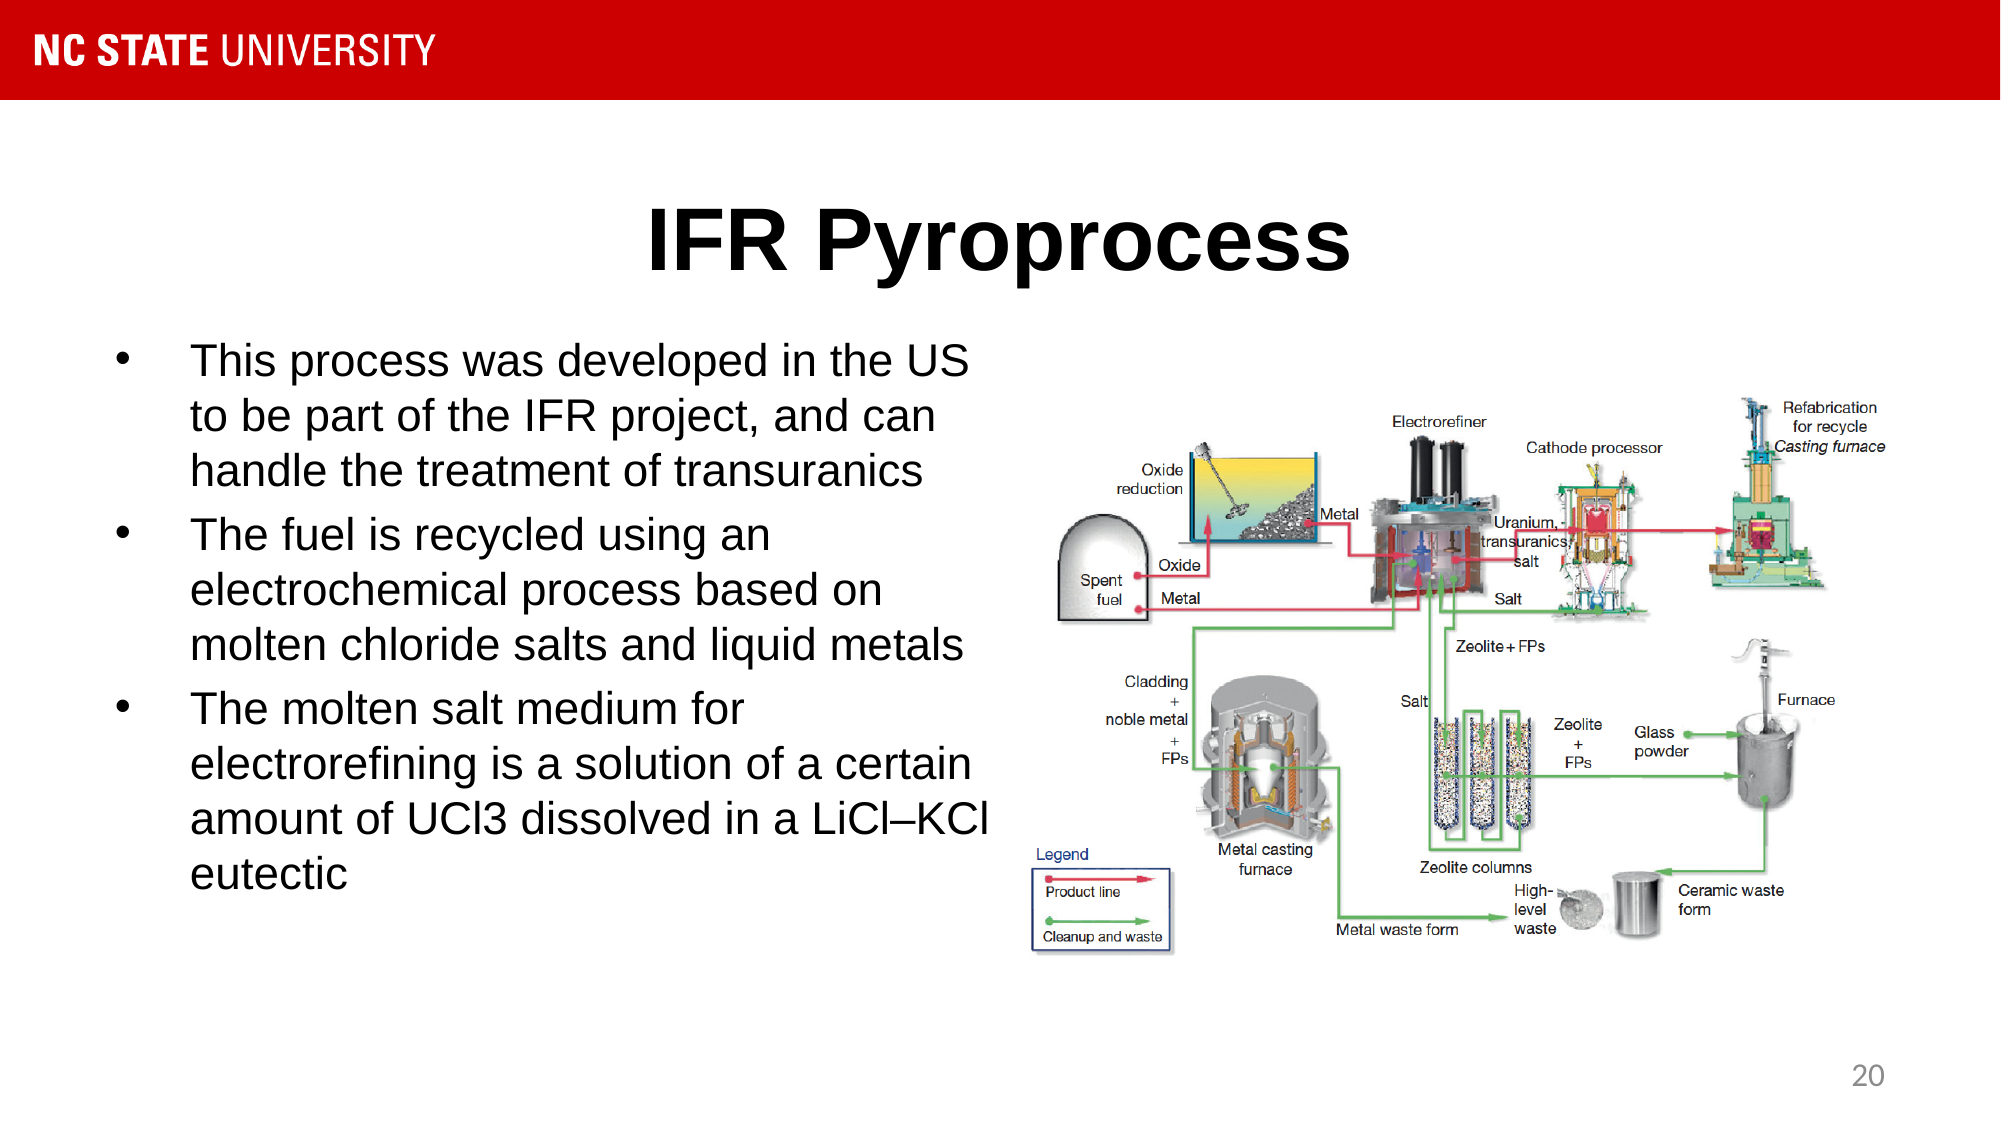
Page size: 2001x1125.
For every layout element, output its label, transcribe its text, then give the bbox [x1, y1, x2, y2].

list This process was developed in the US to be part of the IFR project, and can handle the treatment of transuranics The fuel is recycled using an electrochemical process based on molten chloride salts and liquid metals The molten salt medium for electrorefining is a solution of a certain amount of UCl3 dissolved in a LiCl–KCl eutectic [99, 322, 1017, 1005]
picture [0, 0, 2001, 100]
slide_number 20 [1433, 1042, 1900, 1103]
title IFR Pyroprocess [99, 147, 1900, 323]
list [1016, 364, 1901, 964]
